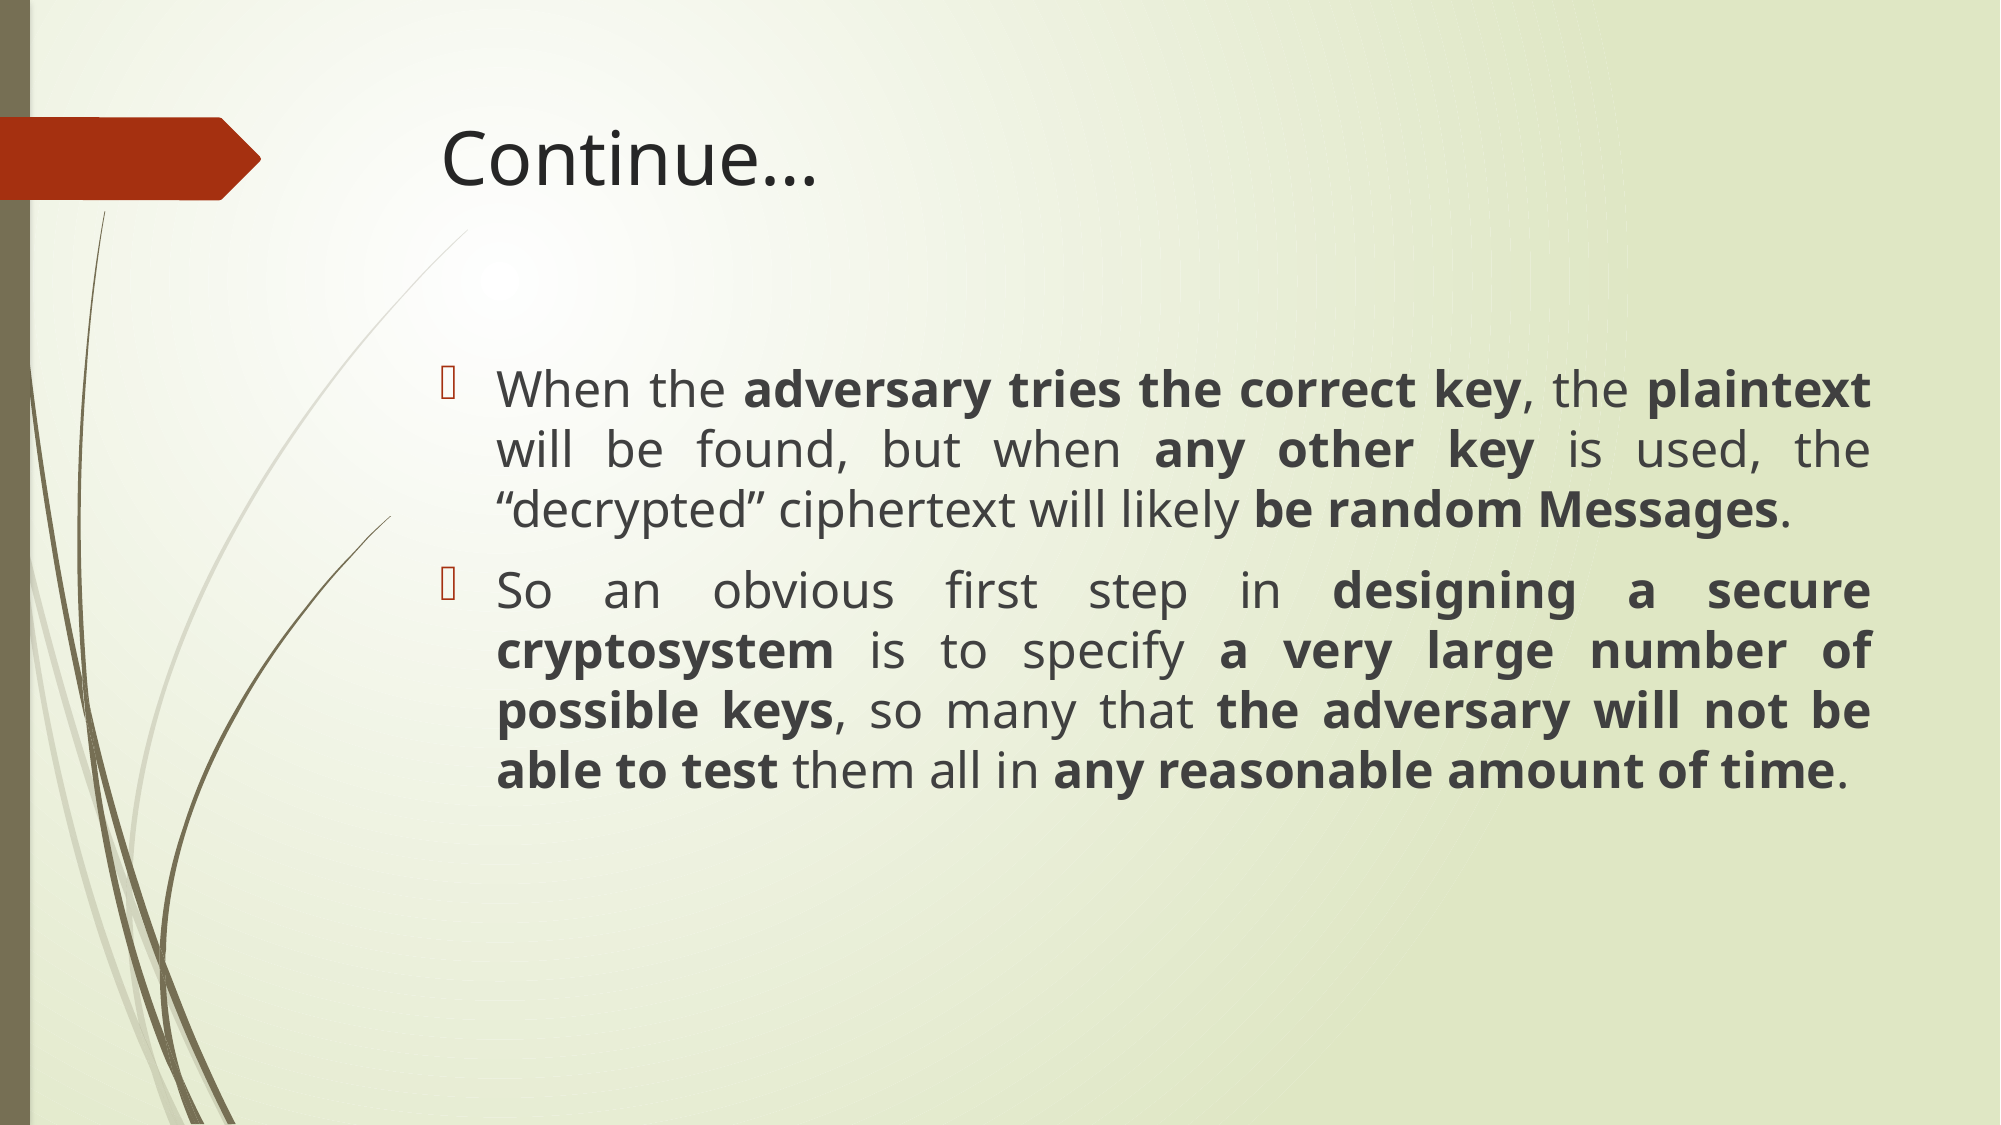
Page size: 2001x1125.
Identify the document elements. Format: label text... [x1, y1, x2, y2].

title Continue… [425, 102, 1888, 313]
list When the adversary tries the correct key, the plaintext will be found, but when any other key is used, the “decrypted” ciphertext will likely be random Messages. So an obvious ﬁrst step in designing a secure cryptosystem is to specify a very large number of possible keys, so many that the adversary will not be able to test them all in any reasonable amount of time. [424, 350, 1888, 970]
